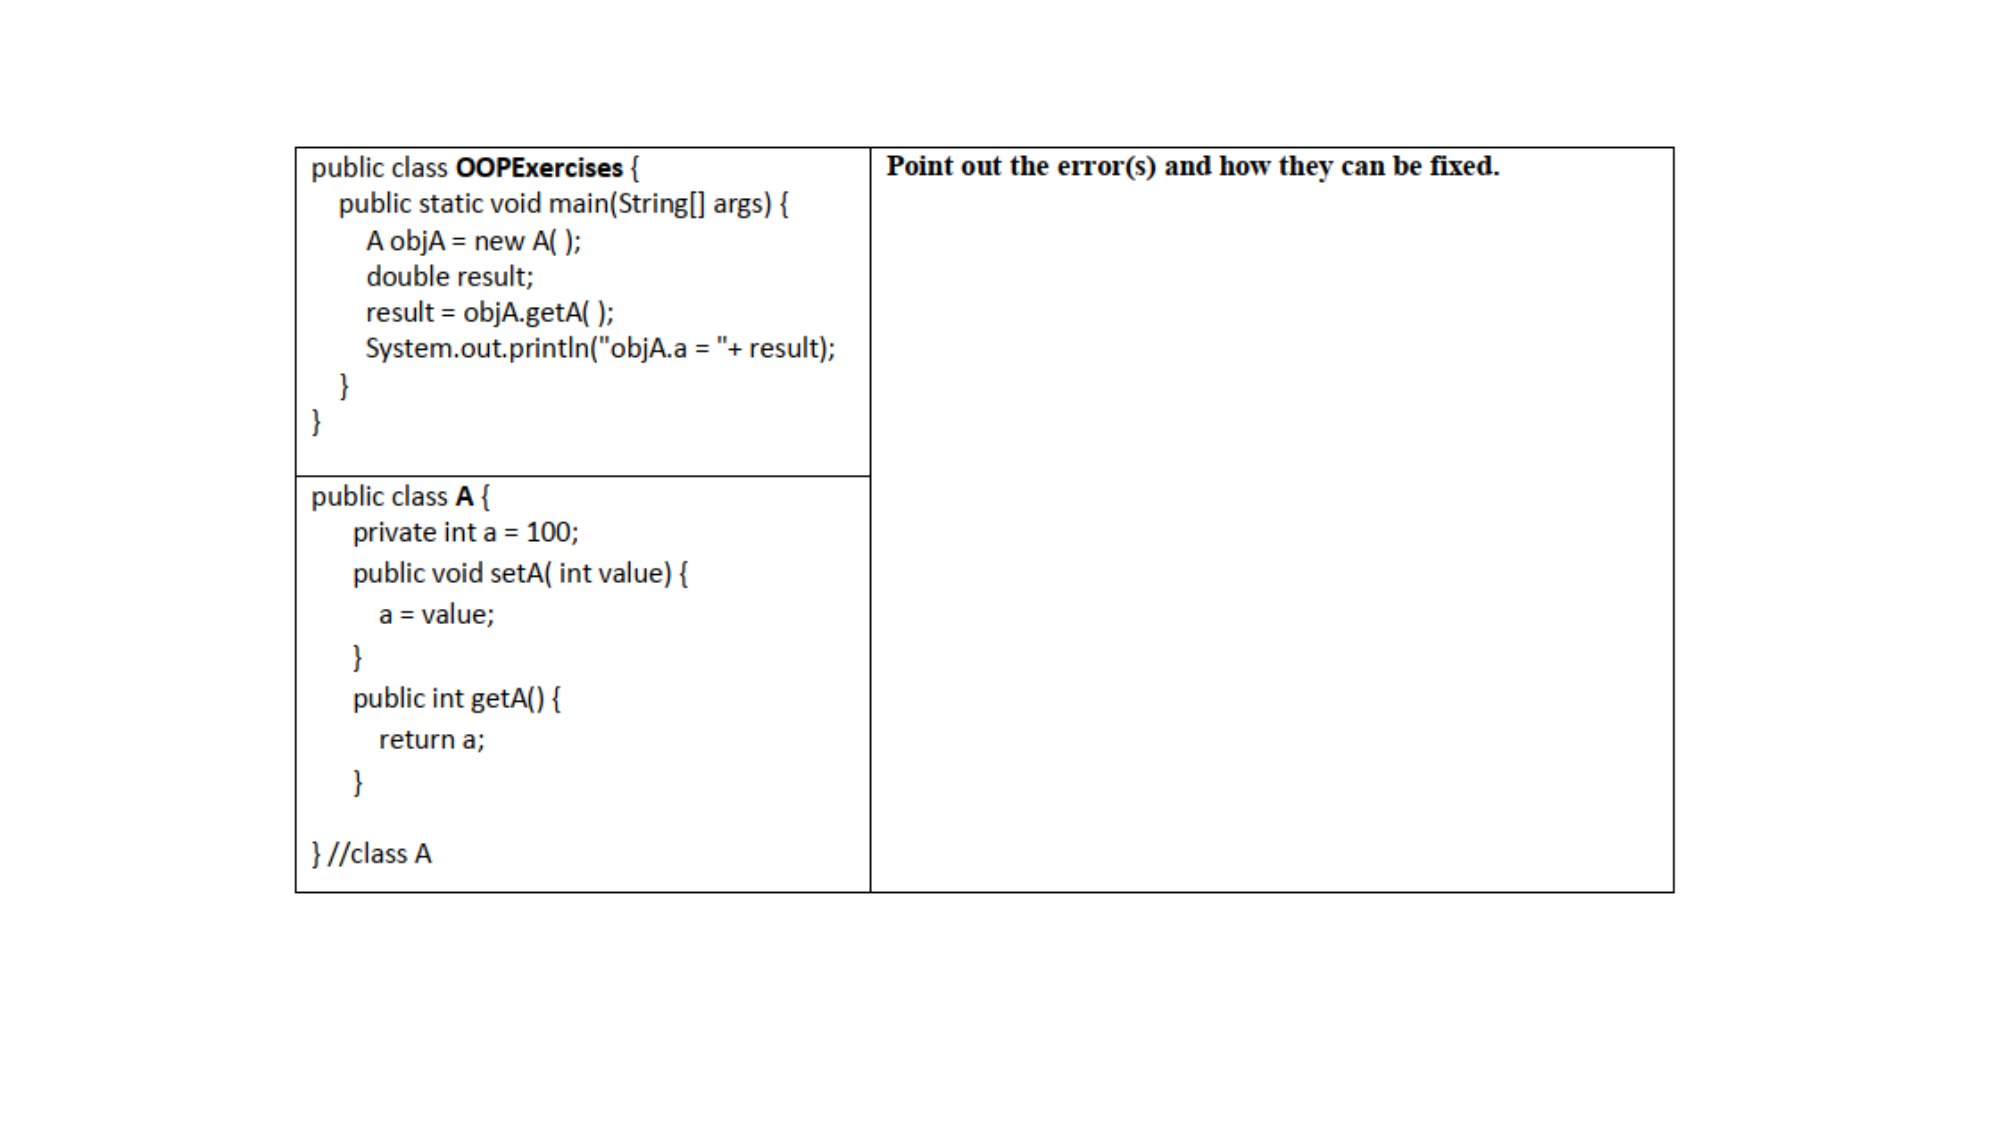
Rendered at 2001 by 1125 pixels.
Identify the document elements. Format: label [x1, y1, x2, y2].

picture [231, 97, 1768, 942]
